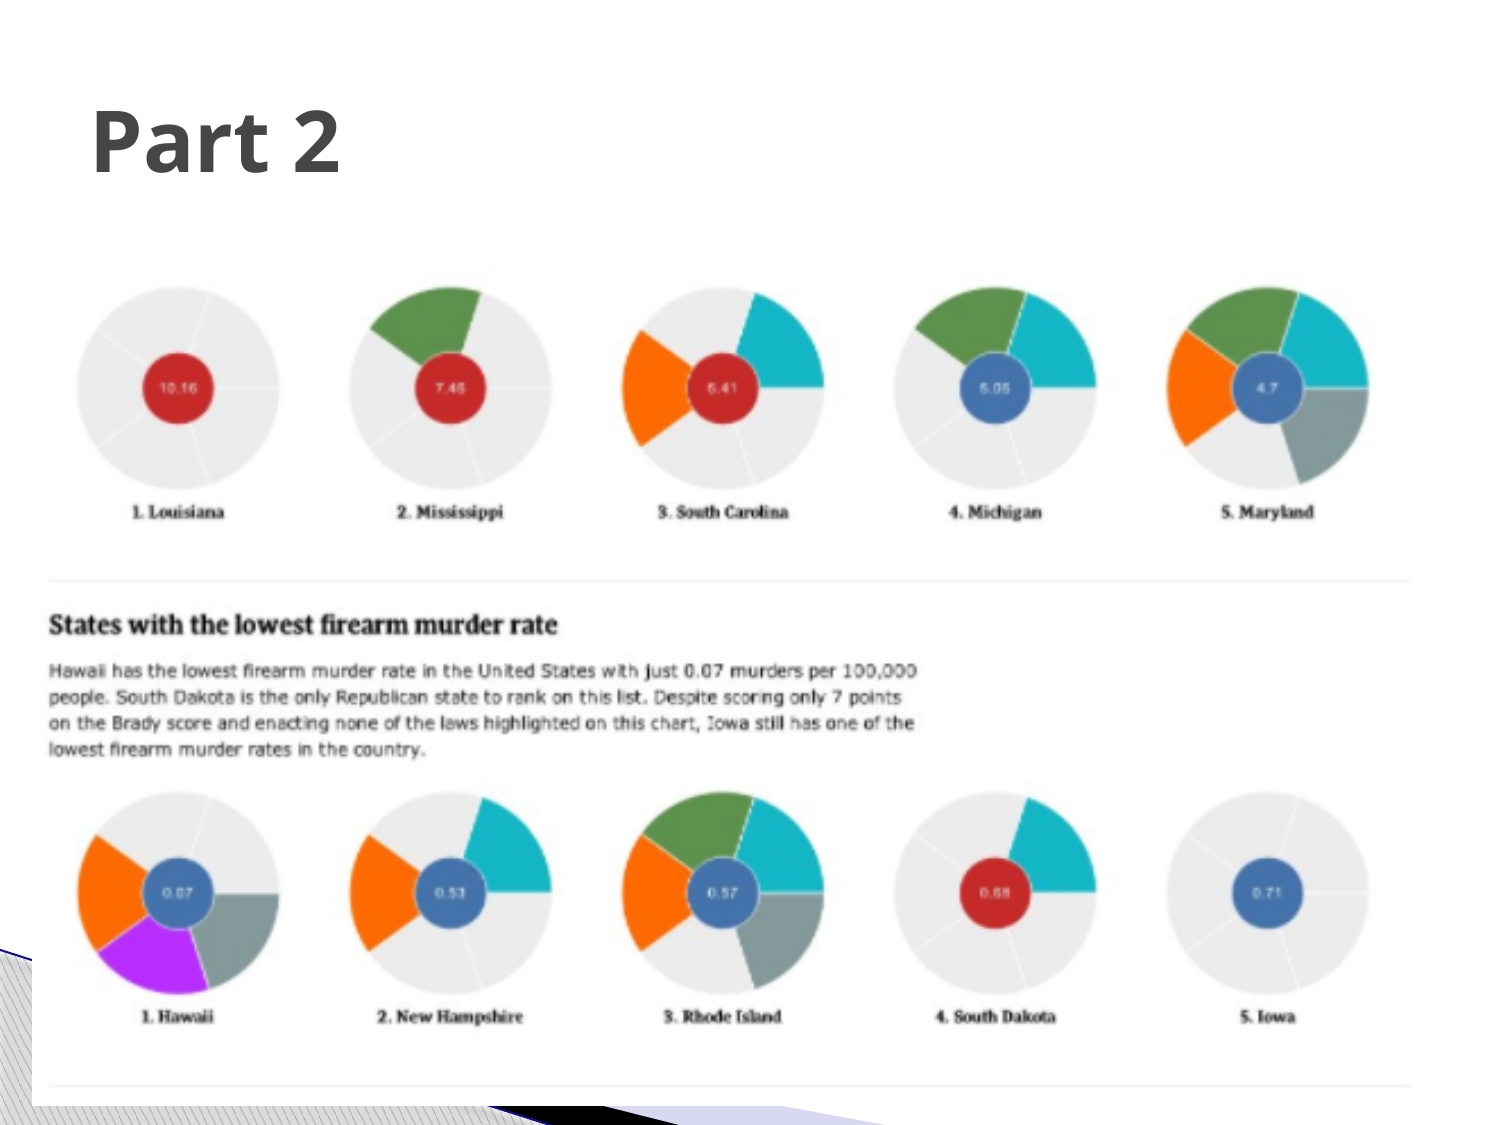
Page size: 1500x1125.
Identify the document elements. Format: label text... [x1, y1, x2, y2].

title Part 2 [75, 45, 1425, 233]
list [0, 259, 1500, 1106]
